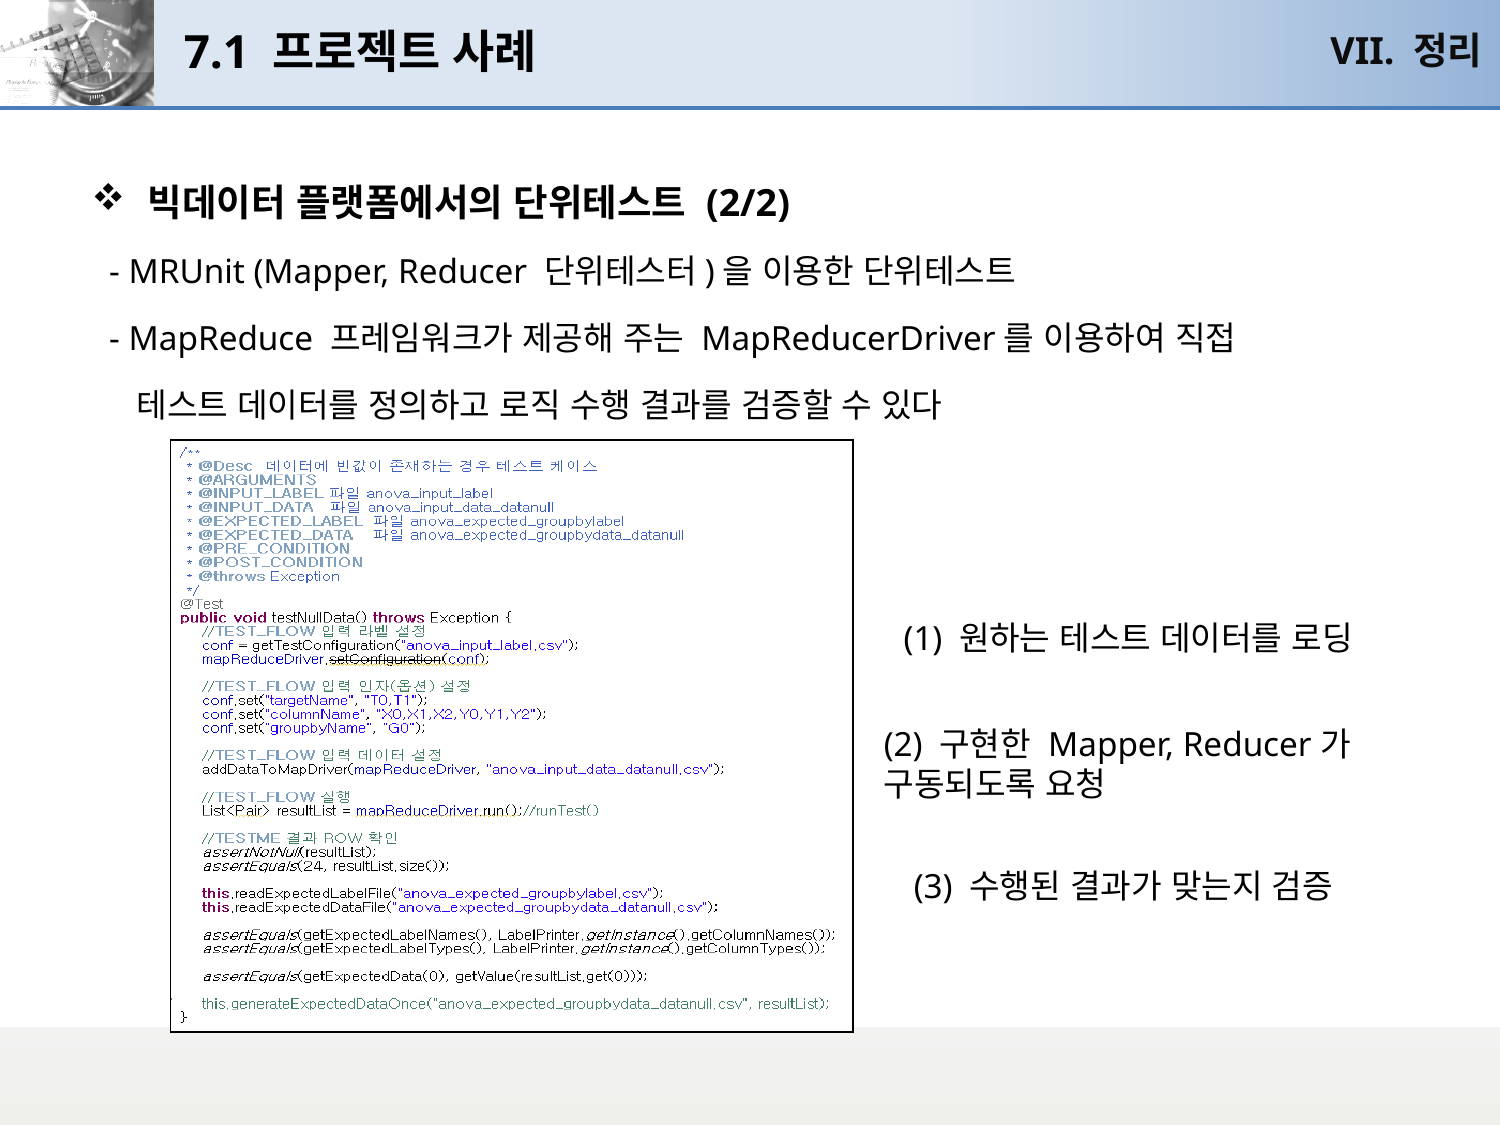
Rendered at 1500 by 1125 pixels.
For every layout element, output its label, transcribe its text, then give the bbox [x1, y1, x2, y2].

picture [0, 0, 154, 106]
list 빅데이터 플랫폼에서의 단위테스트 (2/2) - MRUnit (Mapper, Reducer 단위테스터)을 이용한 단위테스트 - MapReduce 프레임워크가 제공해 주는 MapReducerDriver를 이용하여 직접 테스트 데이터를 정의하고 로직 수행 결과를 검증할 수 있다 [76, 149, 1459, 409]
text_box VII. 정리 [1021, 19, 1483, 78]
text_box (1) 원하는 테스트 데이터를 로딩 [888, 609, 1368, 665]
text_box (3) 수행된 결과가 맞는지 검증 [899, 858, 1348, 913]
text_box (2) 구현한 Mapper, Reducer가 구동되도록 요청 [868, 715, 1366, 811]
title 7.1 프로젝트 사례 [169, 7, 1055, 94]
picture [170, 440, 853, 1032]
